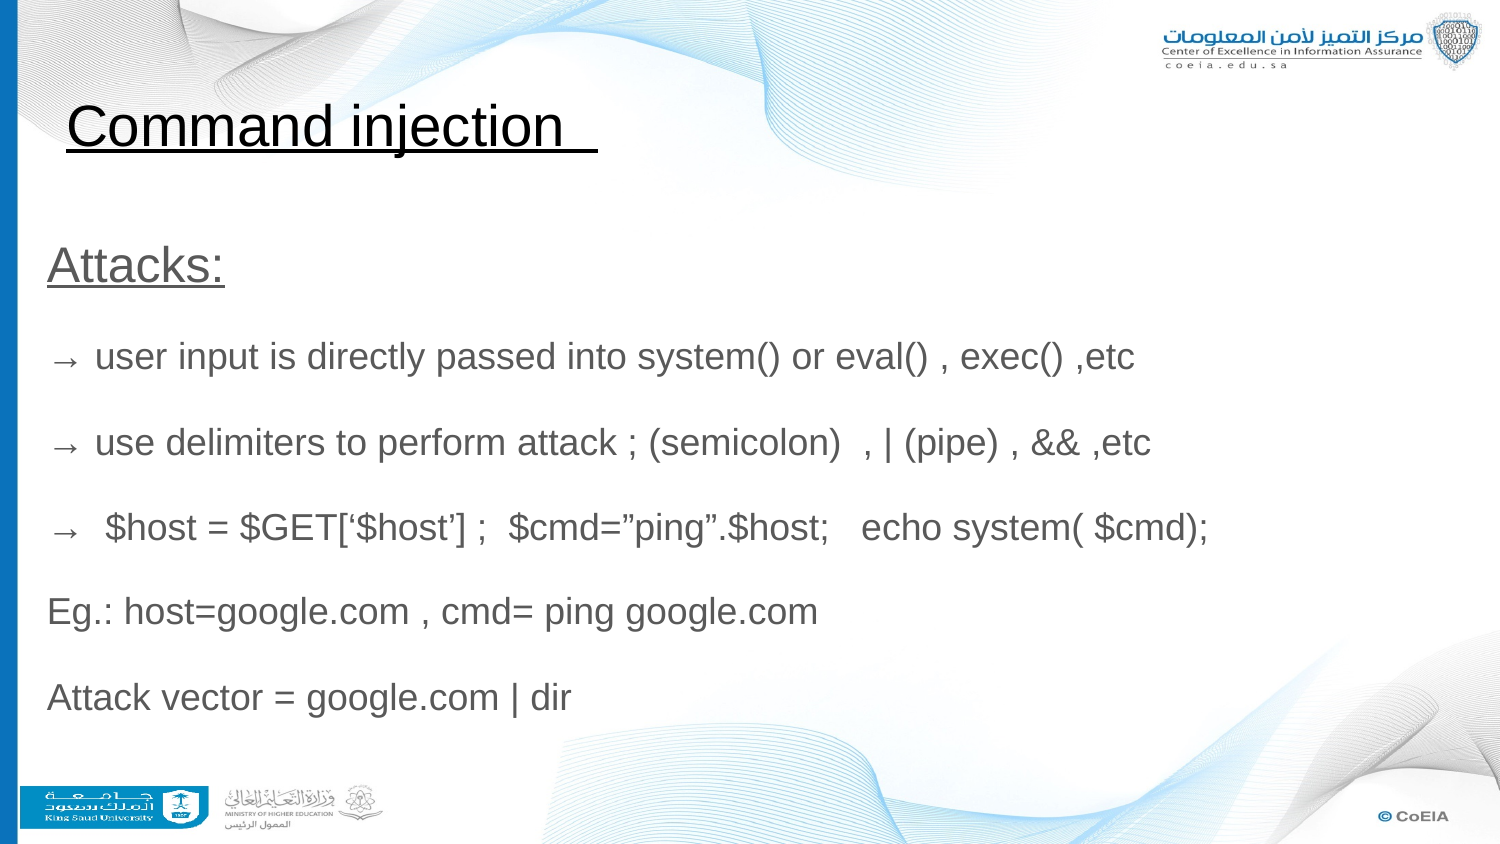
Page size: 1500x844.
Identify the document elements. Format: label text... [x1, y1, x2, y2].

title Command injection [51, 72, 1449, 167]
picture [0, 0, 1500, 844]
list Attacks: → user input is directly passed into system() or eval() , exec() ,etc → use delimiters to perform attack ; (semicolon) , | (pipe) , && ,etc → $host = $GET[‘$host’] ; $cmd=”ping”.$host; echo system( $cmd); Eg.: host=google.com , cmd= ping google.com Attack vector = google.com | dir [31, 208, 1430, 769]
